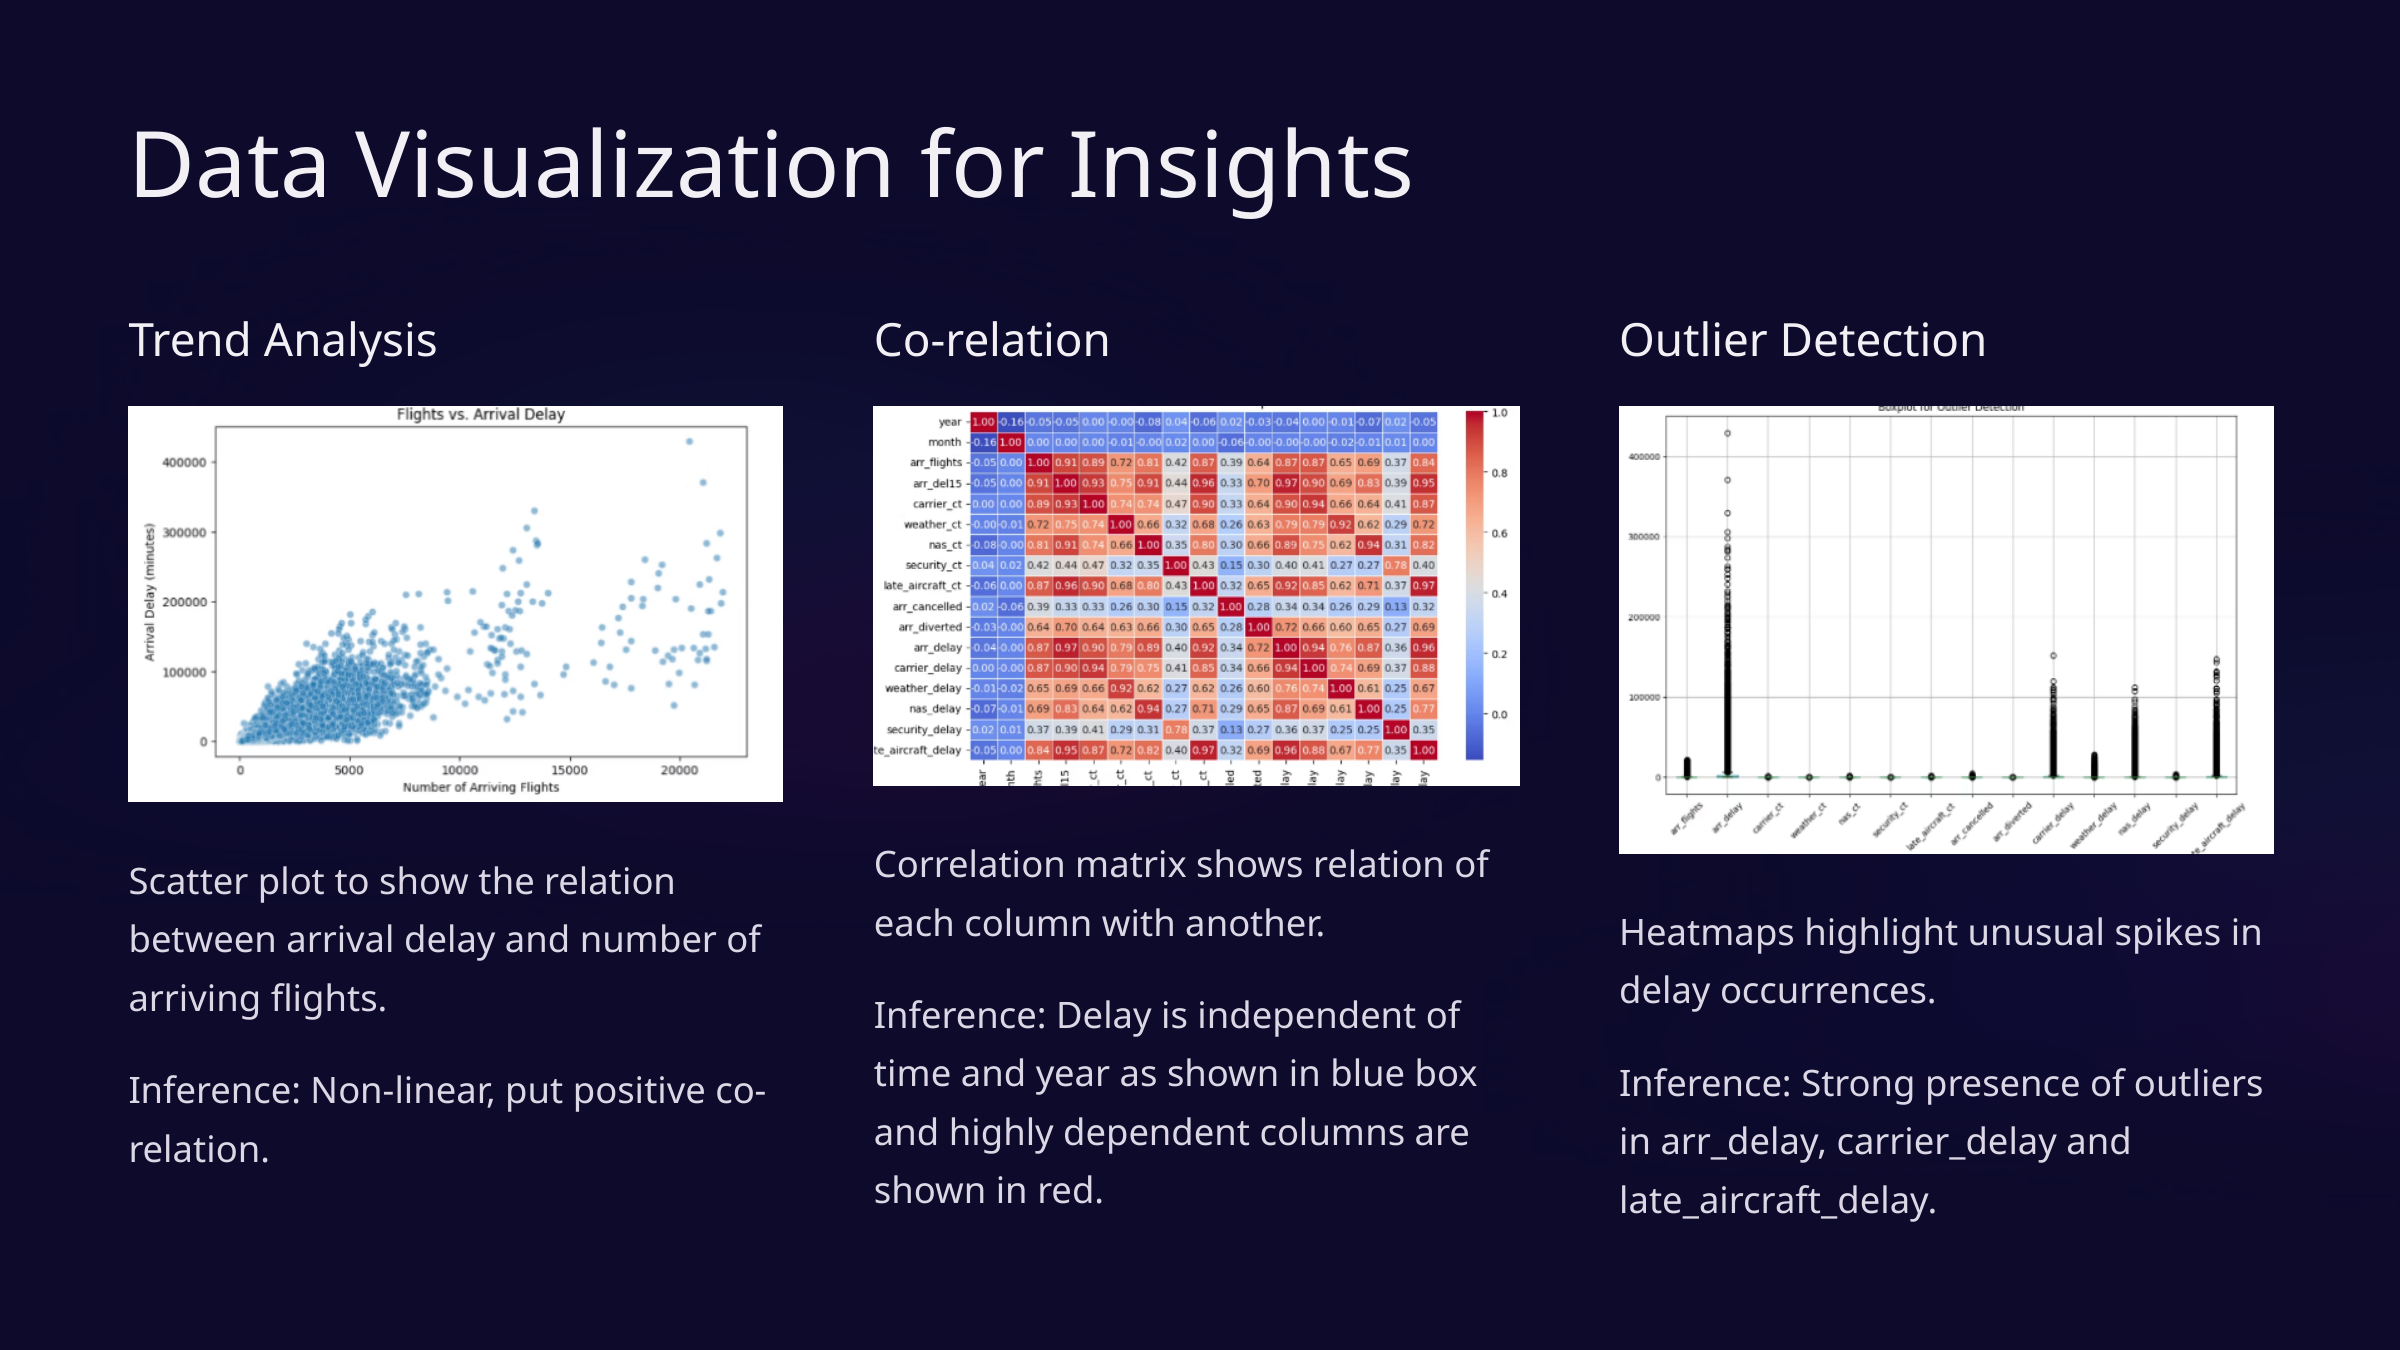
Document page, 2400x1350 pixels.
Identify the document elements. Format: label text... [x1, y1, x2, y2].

text_box Inference: Delay is independent of time and year as shown in blue box and highly dependent columns are shown in red. [873, 977, 1529, 1213]
text_box Correlation matrix shows relation of each column with another. [873, 826, 1529, 945]
text_box Inference: Non-linear, put positive co-relation. [128, 1052, 783, 1171]
text_box Co-relation [873, 307, 1334, 366]
text_box Scatter plot to show the relation between arrival delay and number of arriving flights. [128, 843, 783, 1020]
text_box Inference: Strong presence of outliers in arr_delay, carrier_delay and late_aircraft_delay. [1619, 1045, 2274, 1222]
picture [128, 406, 783, 802]
text_box Data Visualization for Insights [128, 101, 1493, 216]
picture [1619, 406, 2274, 854]
picture [873, 406, 1520, 786]
text_box Trend Analysis [128, 307, 589, 366]
text_box Outlier Detection [1619, 307, 2079, 366]
text_box Heatmaps highlight unusual spikes in delay occurrences. [1619, 894, 2274, 1013]
